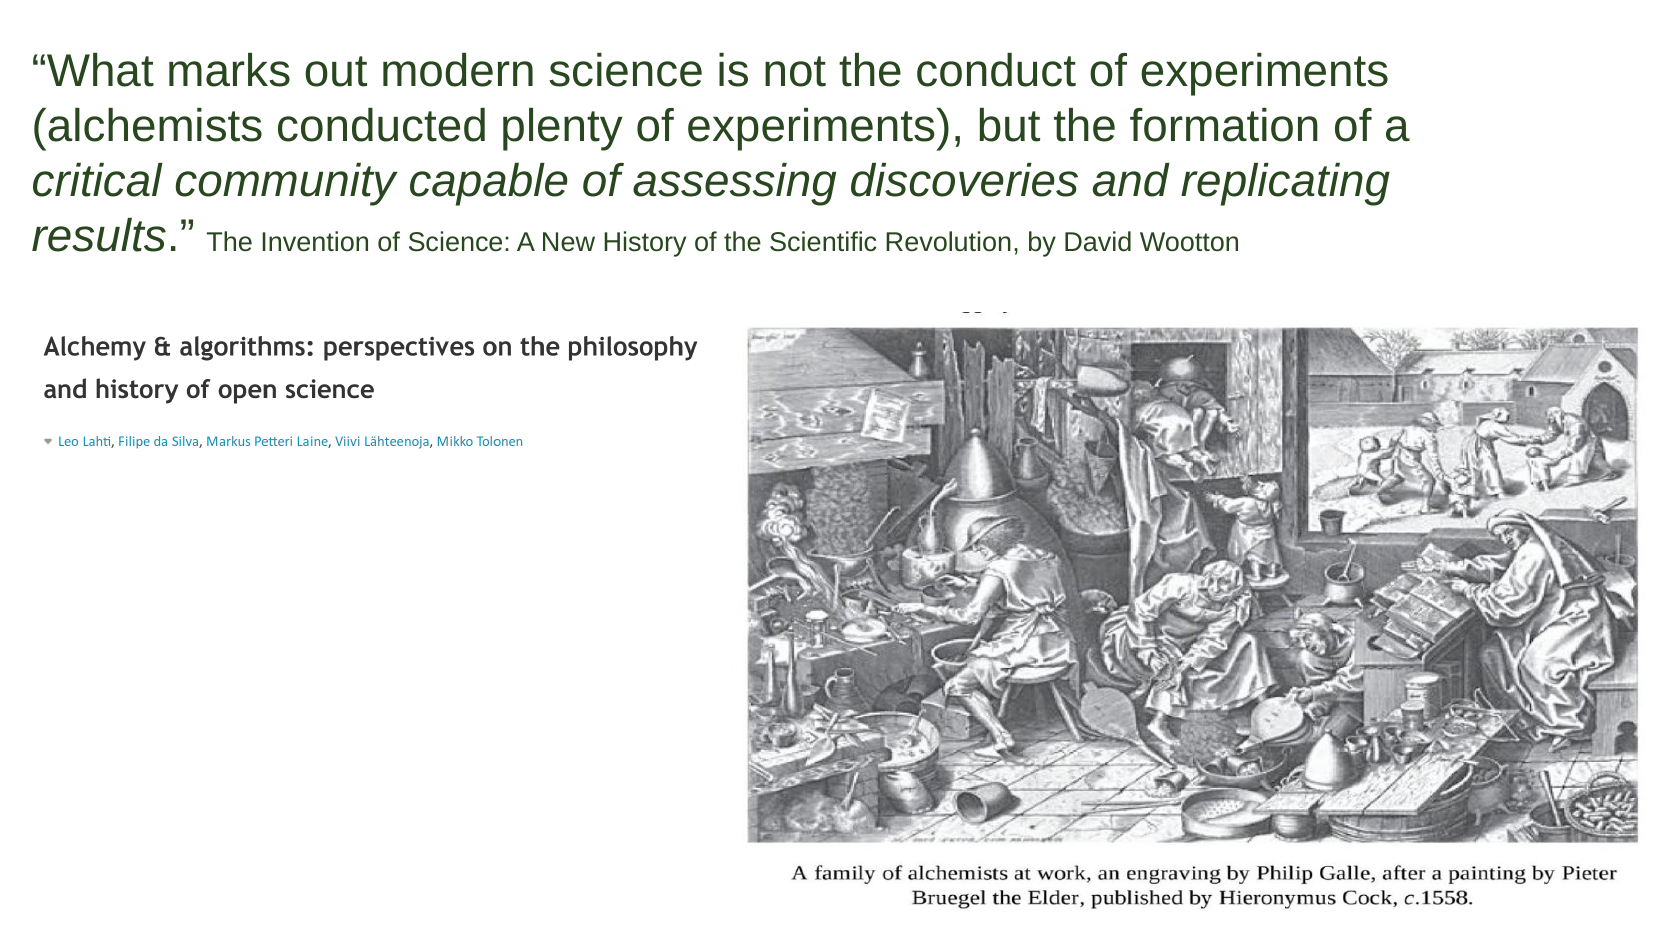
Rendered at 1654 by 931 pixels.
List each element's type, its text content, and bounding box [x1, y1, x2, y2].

picture [718, 312, 1650, 923]
text_box “What marks out modern science is not the conduct of experiments (alchemists conducted plenty of experiments), but the formation of a critical community capable of assessing discoveries and replicating results.” The Invention of Science: A New History of the Scientific Revolution, by David Wootton [18, 33, 1429, 279]
picture [28, 318, 716, 468]
